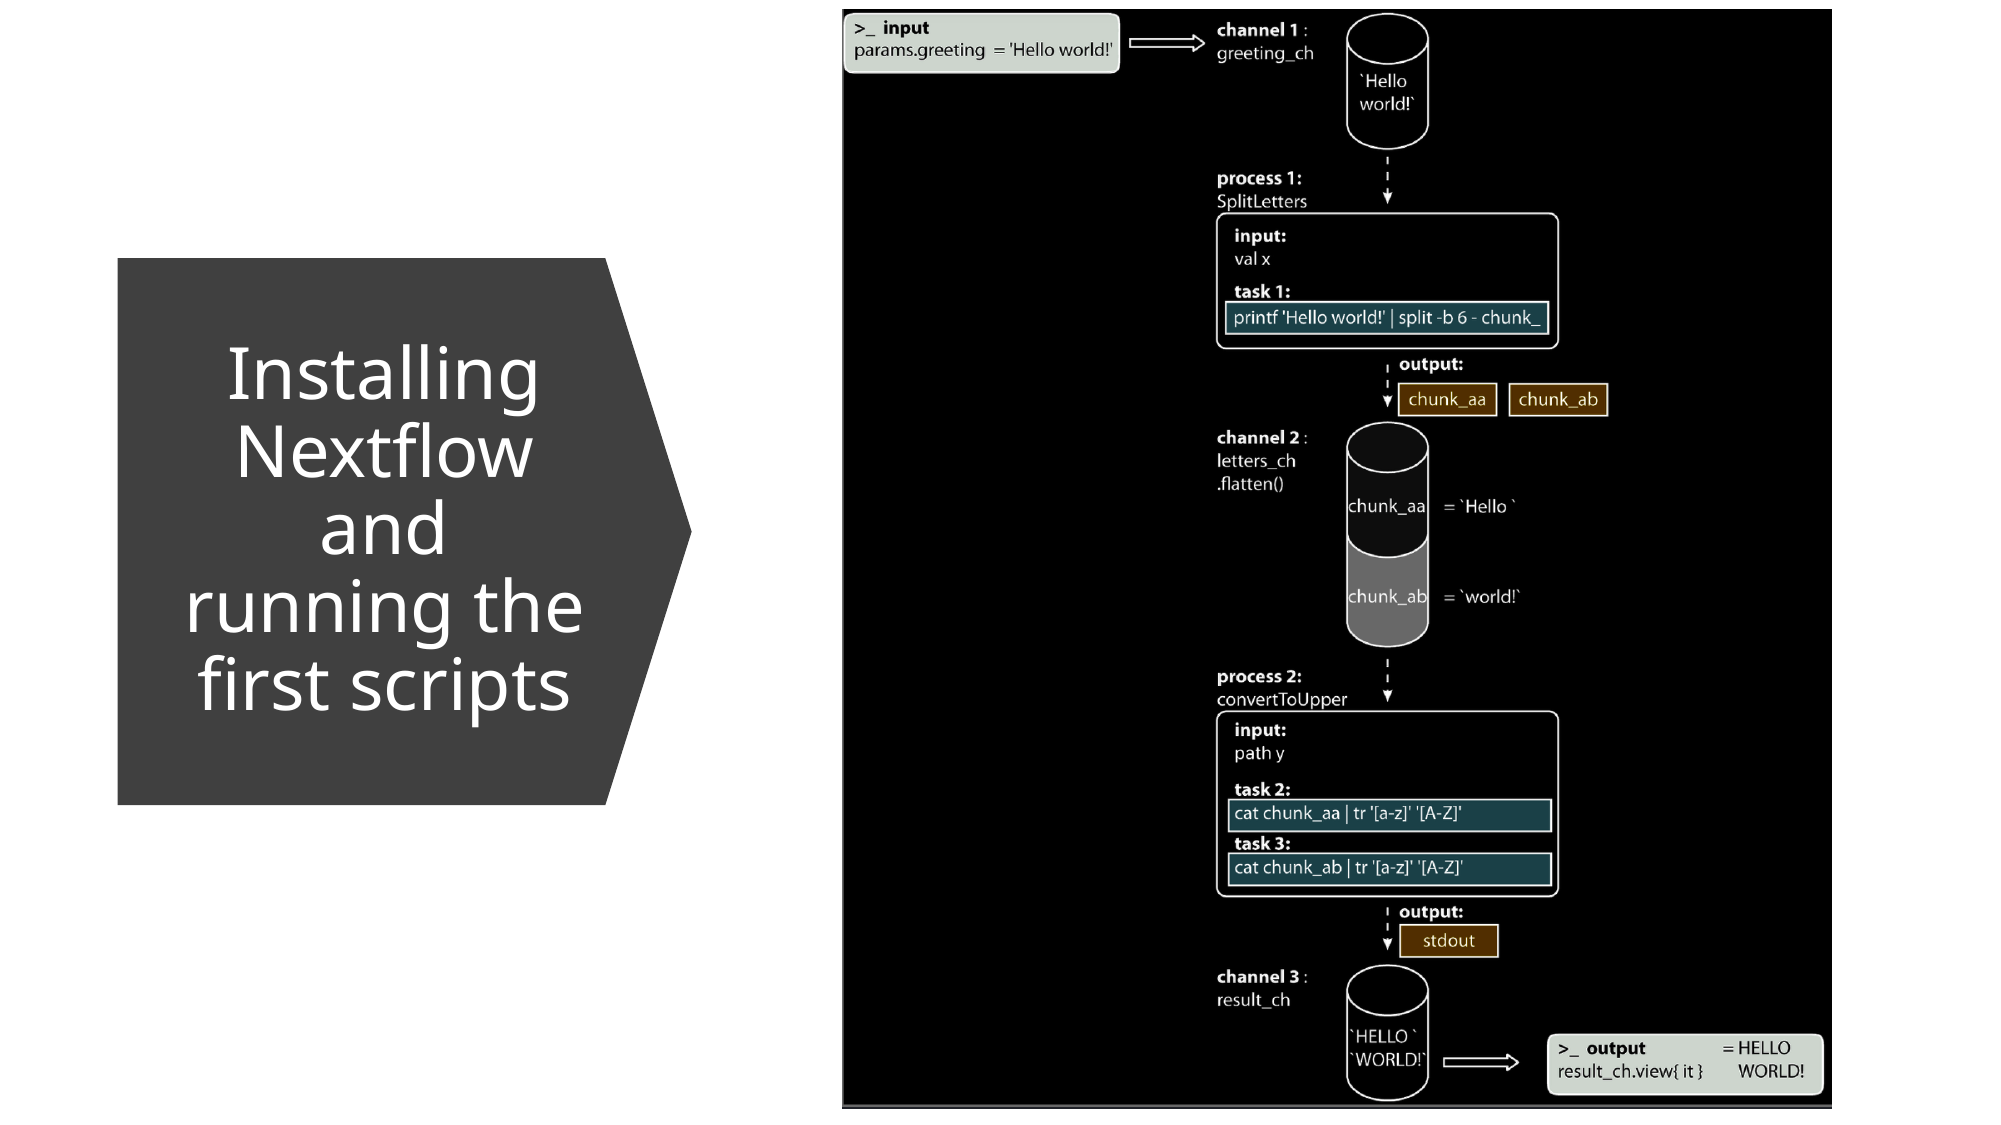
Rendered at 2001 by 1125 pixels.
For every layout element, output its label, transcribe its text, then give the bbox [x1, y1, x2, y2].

picture [842, 9, 1832, 1109]
text_box [116, 257, 693, 807]
text_box Installing Nextflow and running the first scripts [168, 322, 601, 741]
